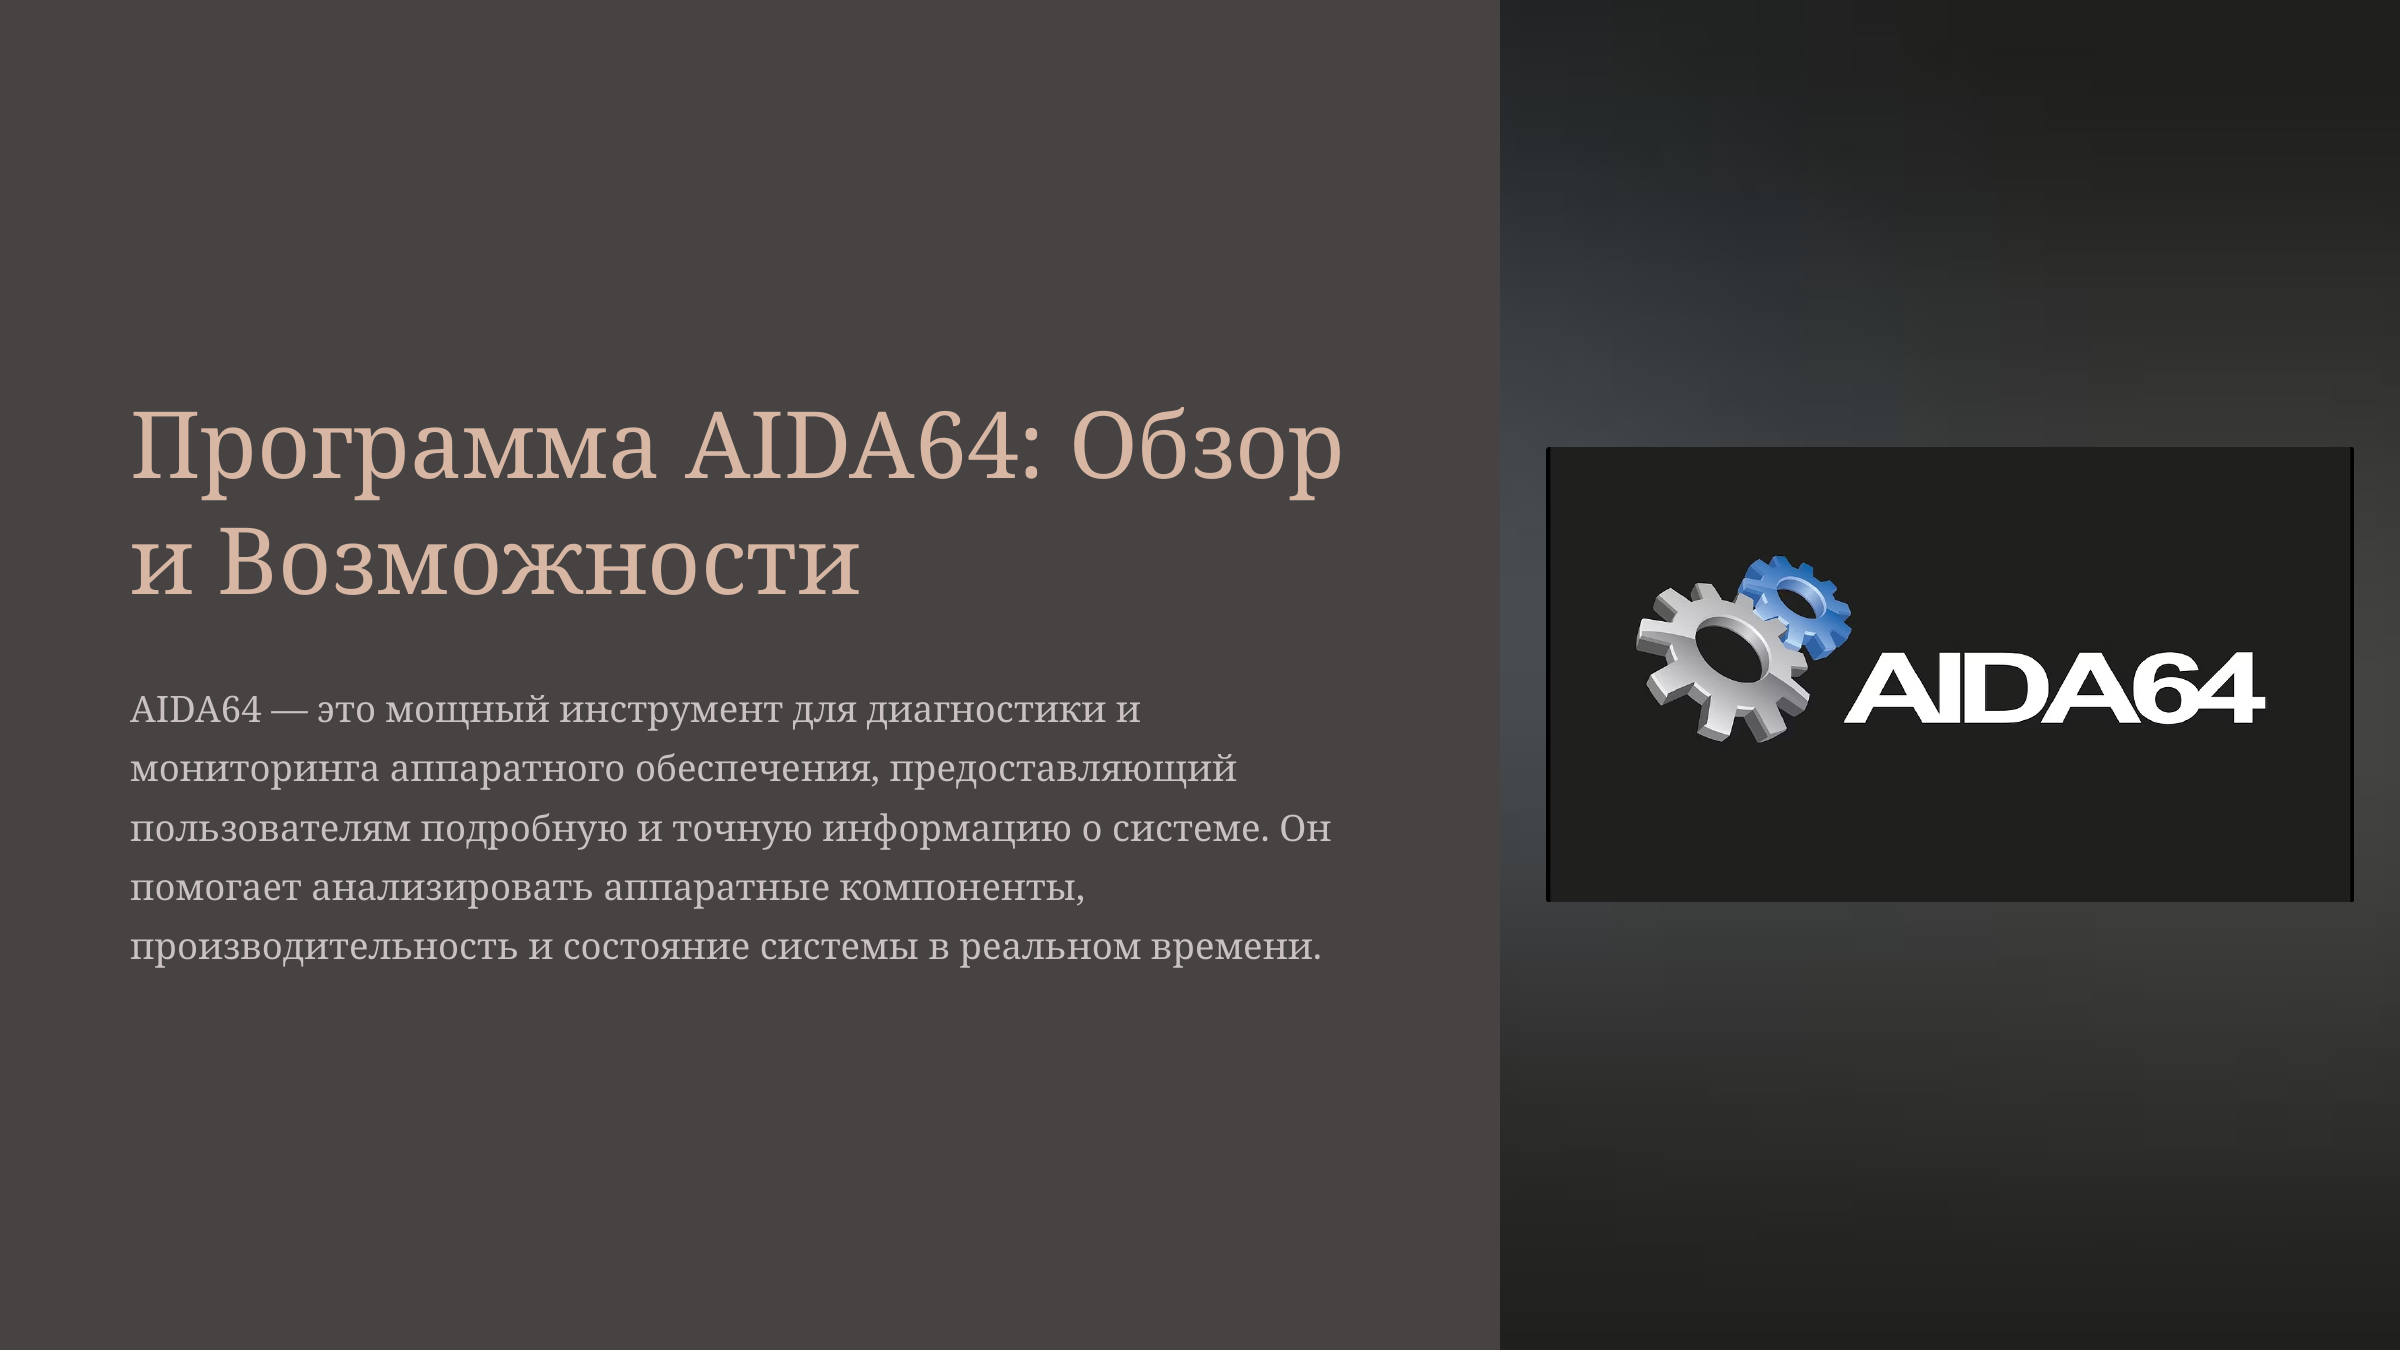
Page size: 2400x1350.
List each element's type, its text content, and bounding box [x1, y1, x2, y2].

text_box AIDA64 — это мощный инструмент для диагностики и мониторинга аппаратного обеспечения, предоставляющий пользователям подробную и точную информацию о системе. Он помогает анализировать аппаратные компоненты, производительность и состояние системы в реальном времени. [130, 670, 1370, 968]
picture [1499, 0, 2400, 1350]
text_box Программа AIDA64: Обзор и Возможности [130, 381, 1370, 615]
